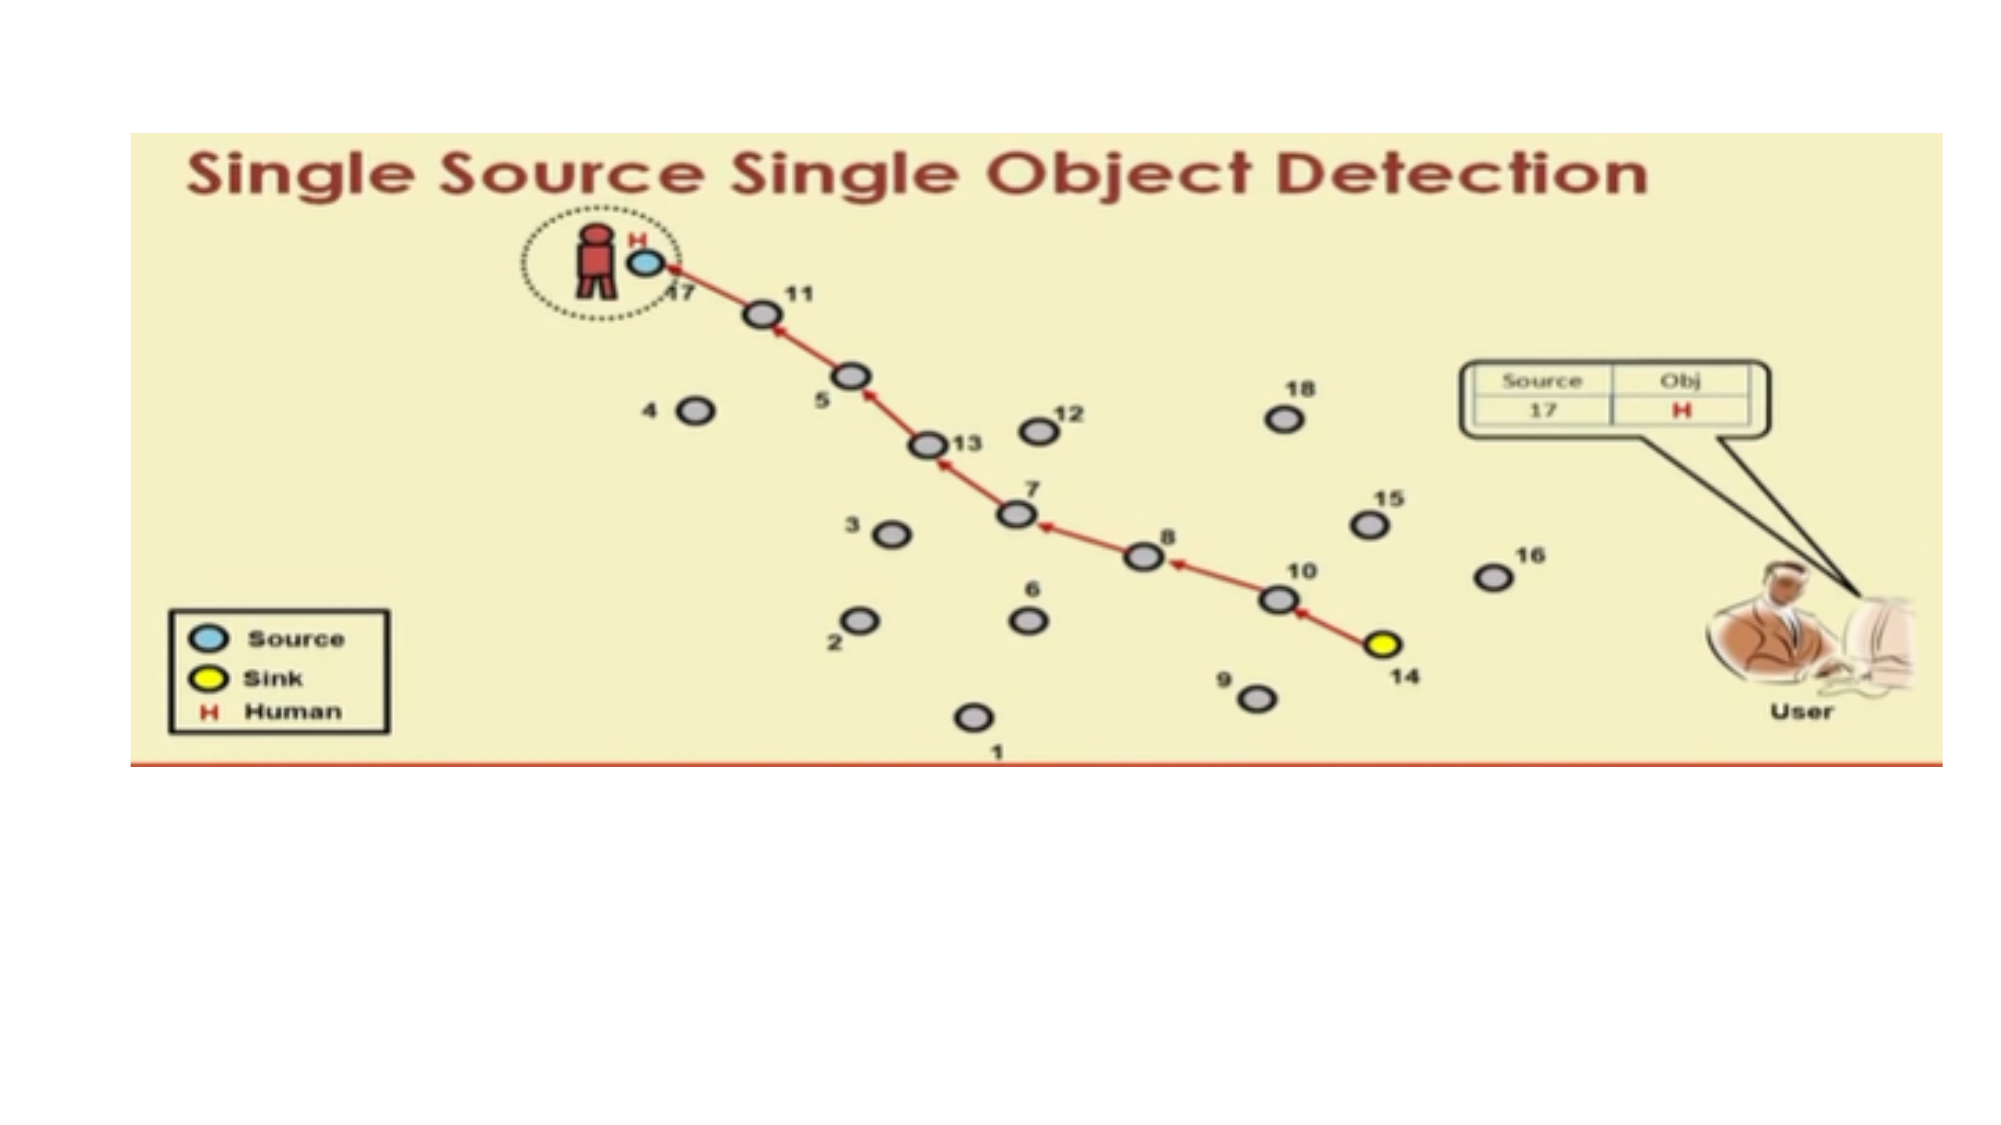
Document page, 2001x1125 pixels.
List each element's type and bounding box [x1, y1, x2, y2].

picture [130, 133, 1943, 767]
